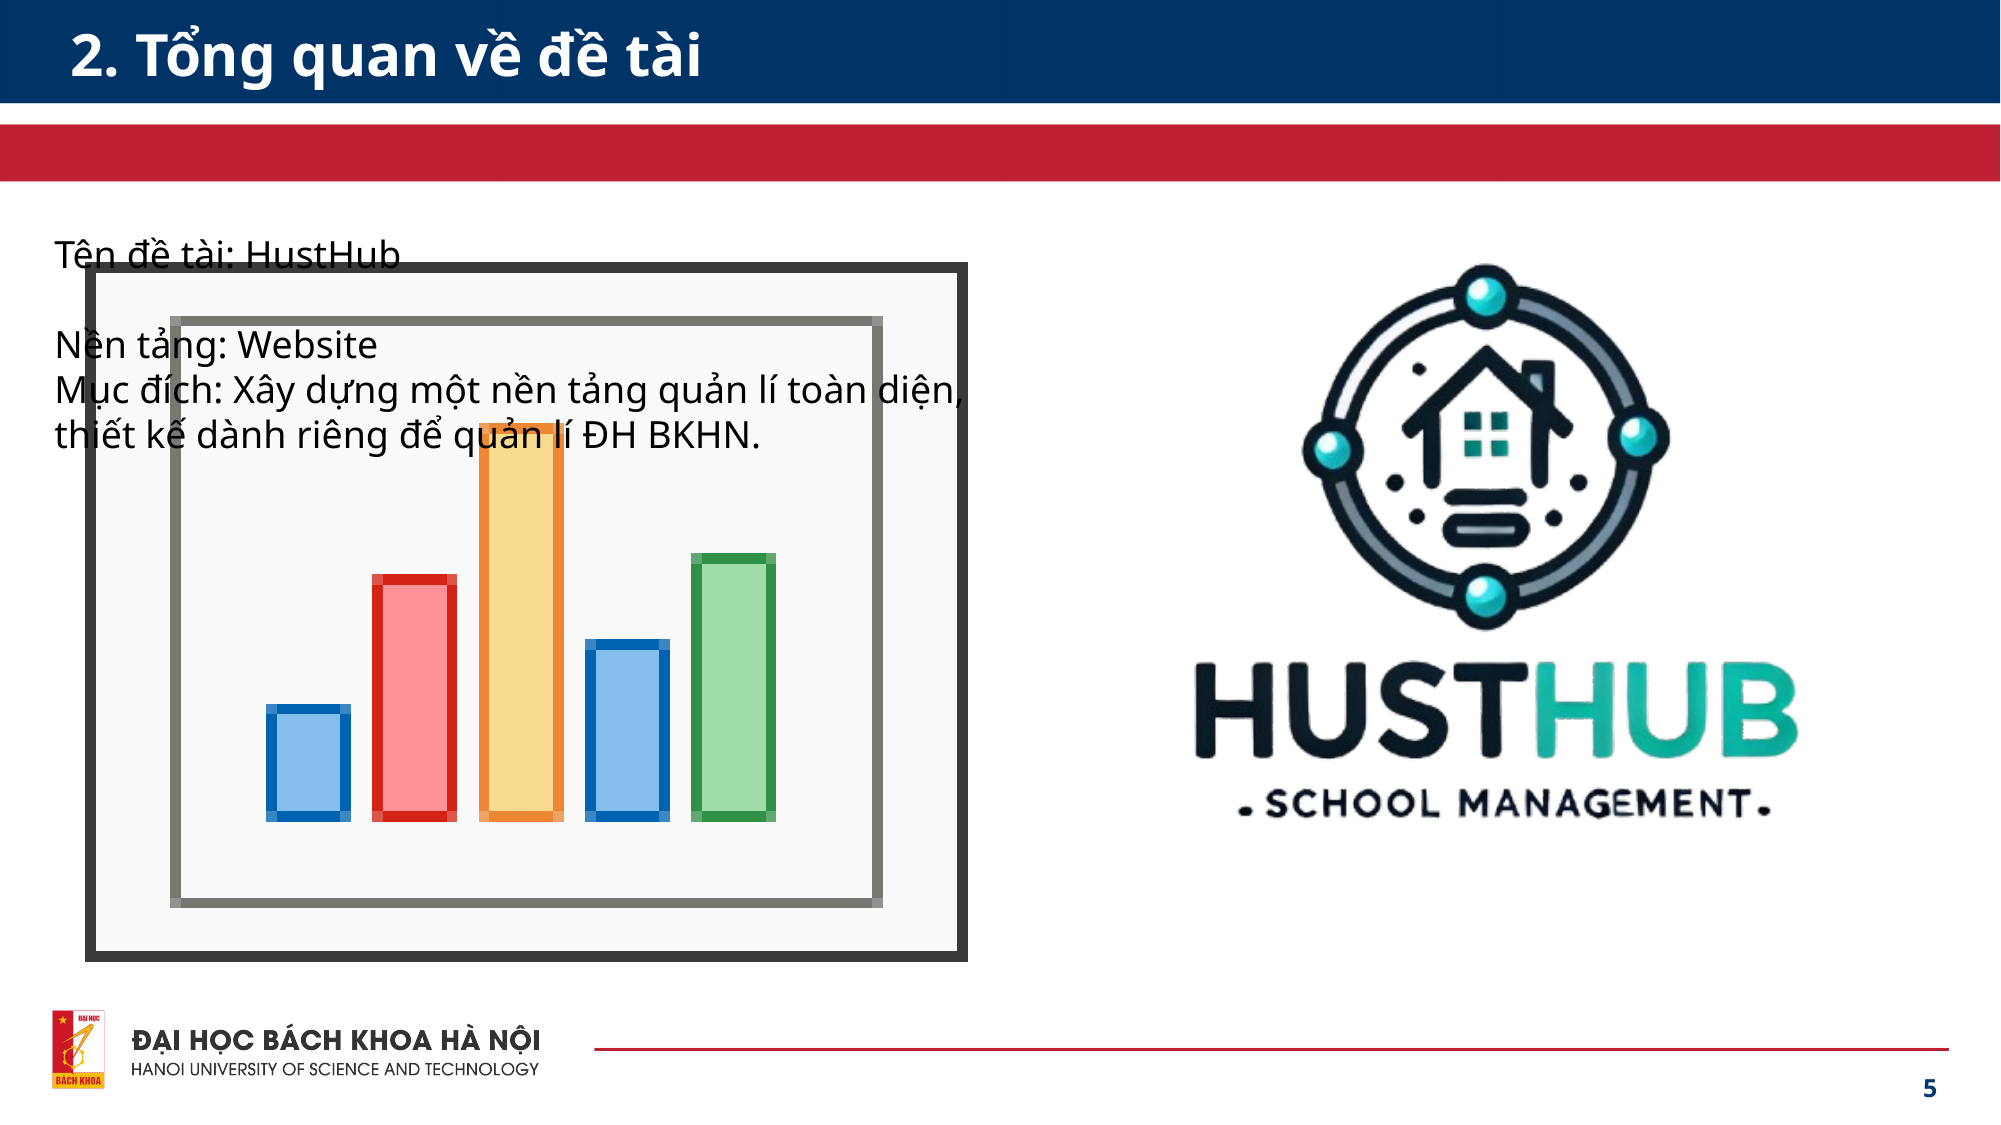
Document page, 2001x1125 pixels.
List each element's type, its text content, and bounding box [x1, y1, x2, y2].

title 2. Tổng quan về đề tài [55, 18, 1945, 90]
picture [0, 0, 2001, 1125]
text_box Tên đề tài: HustHub Nền tảng: Website Mục đích: Xây dựng một nền tảng quản lí toàn diện, thiết kế dành riêng để quản lí ĐH BKHN. [54, 230, 1000, 995]
slide_number 5 [1502, 1065, 1953, 1125]
